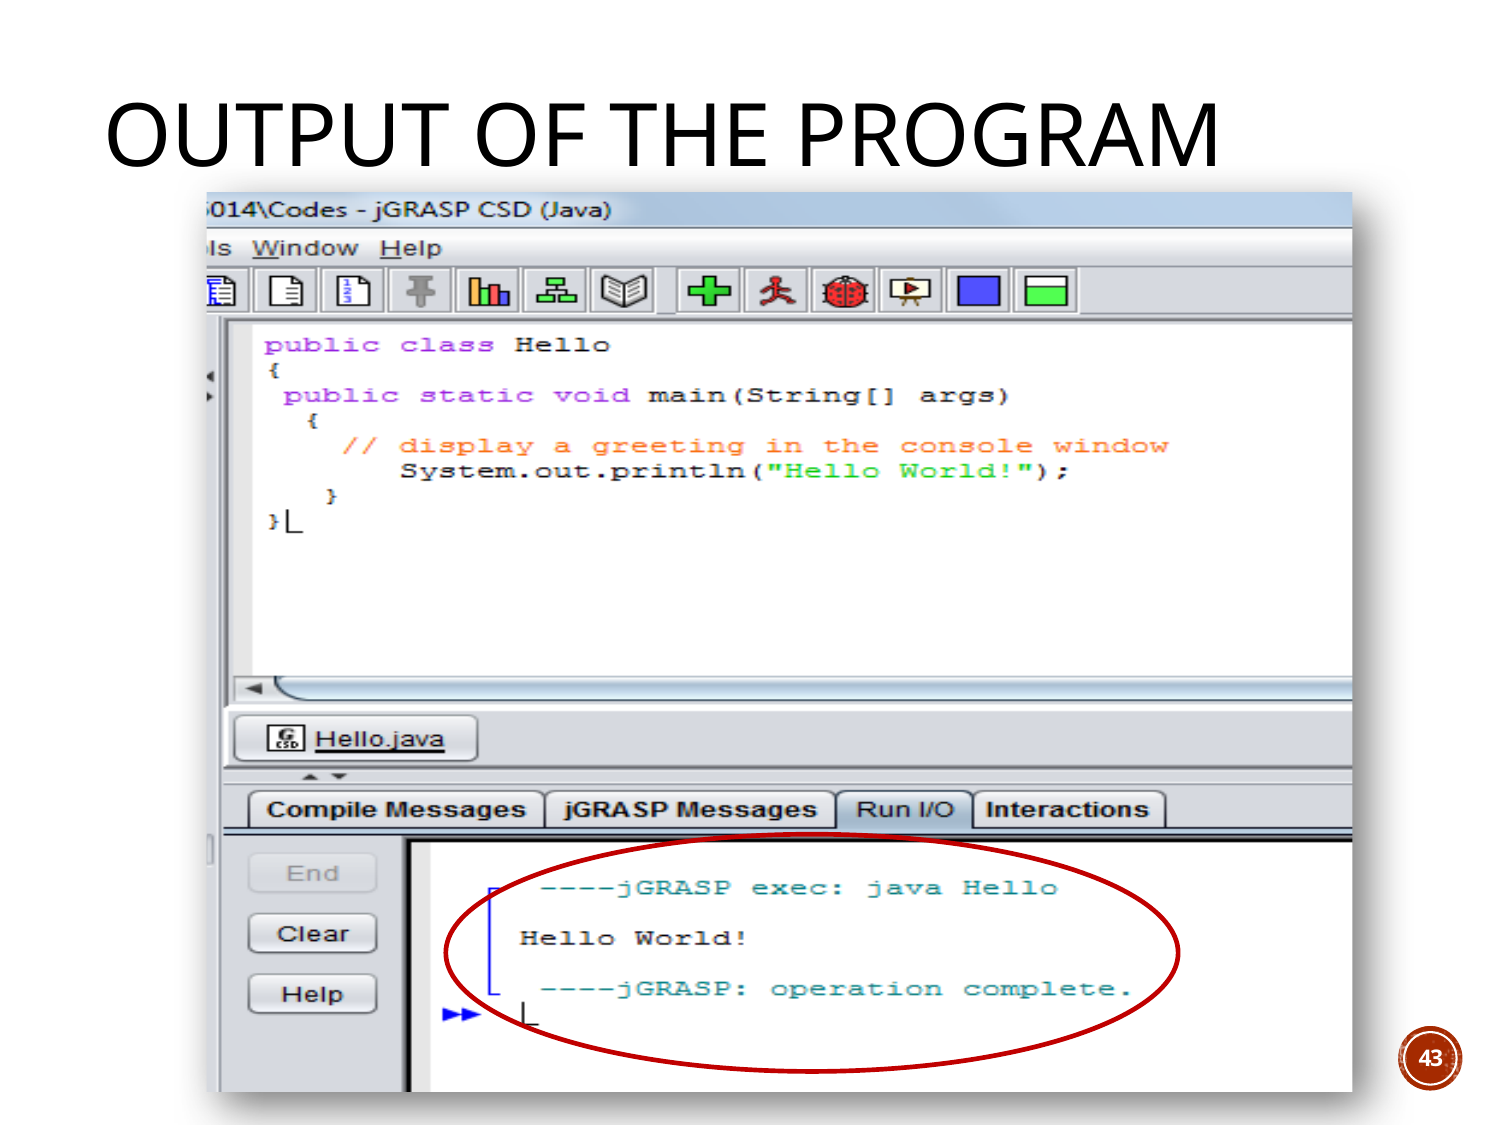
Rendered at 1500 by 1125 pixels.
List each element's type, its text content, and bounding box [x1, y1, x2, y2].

picture [206, 192, 1353, 1092]
title Output of the program [88, 33, 1320, 244]
slide_number 43 [1400, 1028, 1471, 1089]
